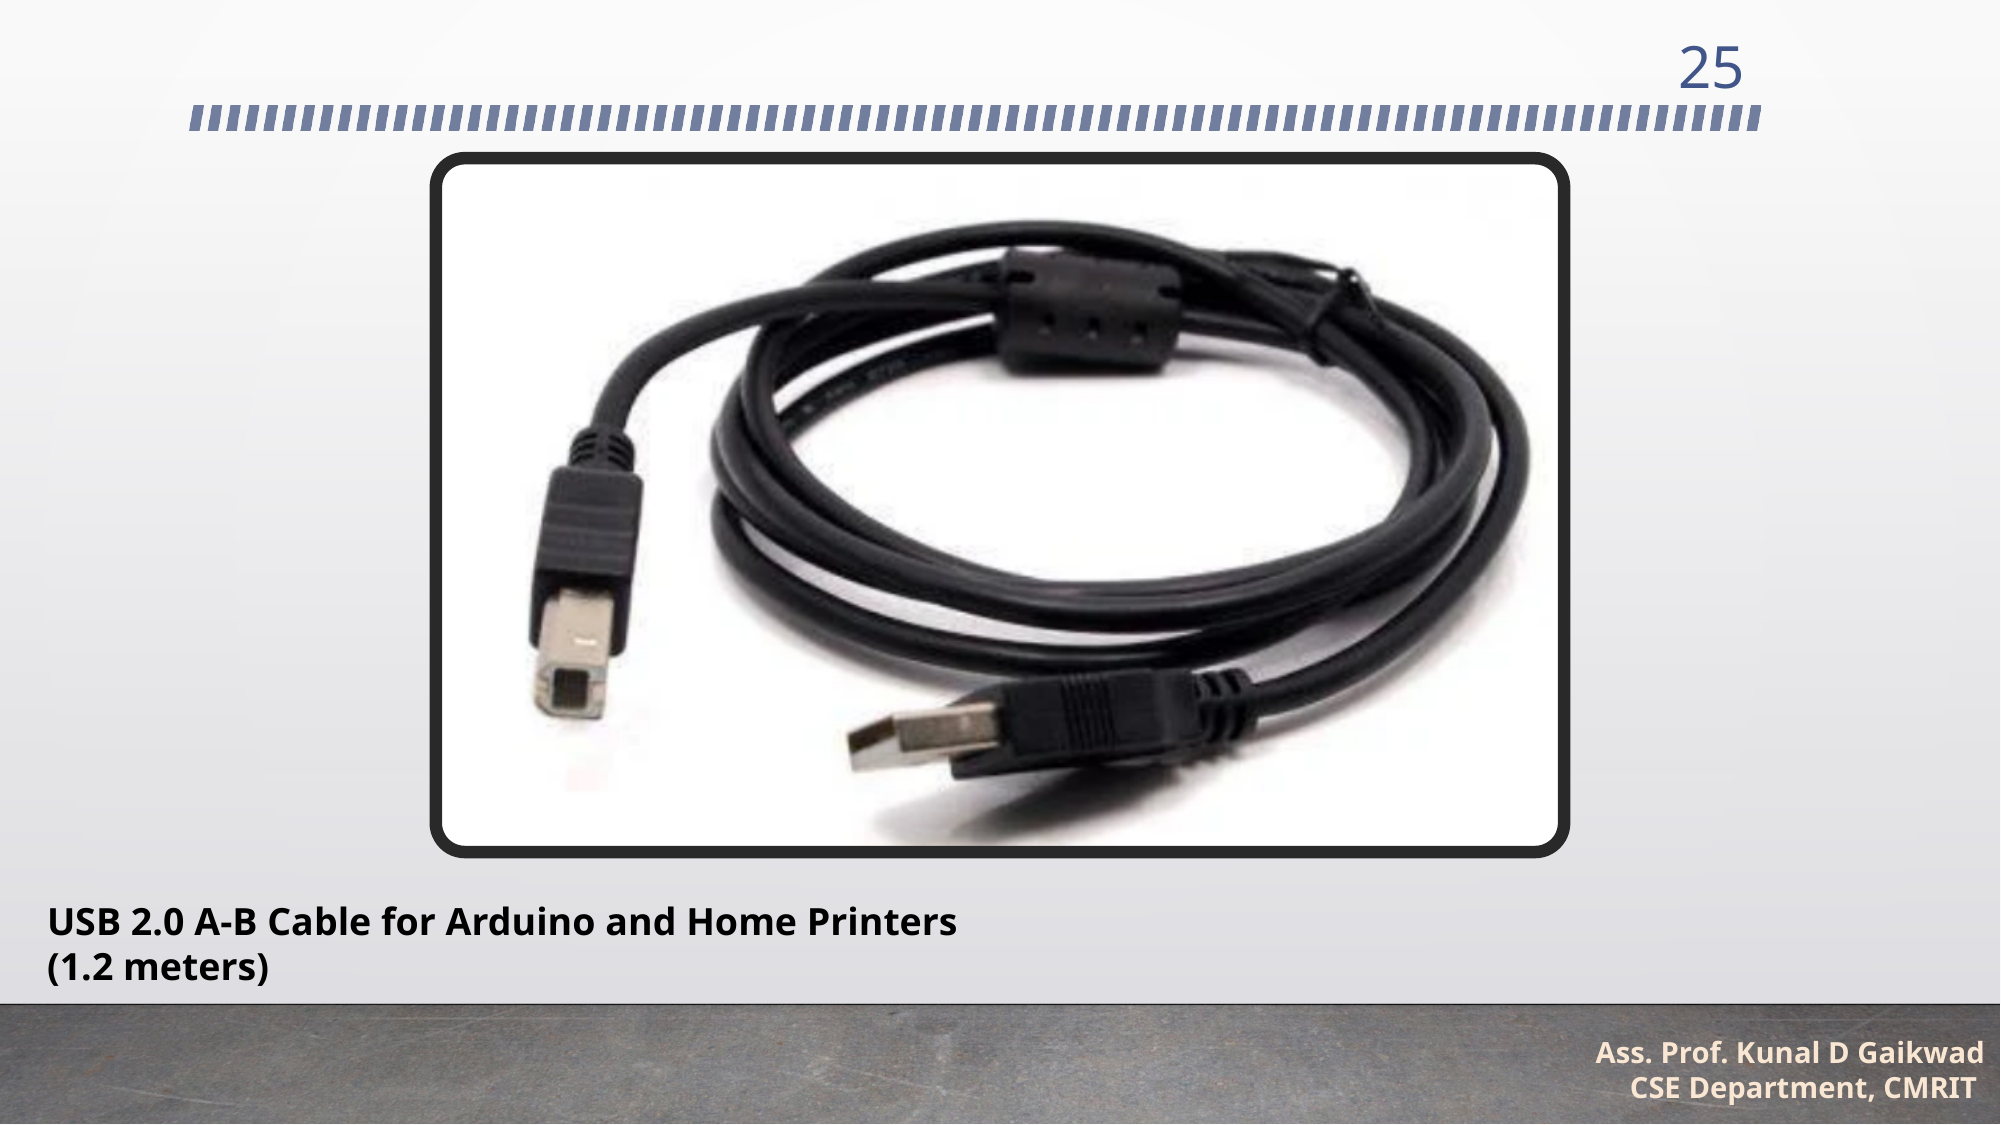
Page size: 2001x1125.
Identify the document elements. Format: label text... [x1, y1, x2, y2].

picture [435, 157, 1565, 853]
picture [0, 1004, 2000, 1124]
text_box USB 2.0 A-B Cable for Arduino and Home Printers (1.2 meters) [32, 890, 1039, 996]
slide_number 25 [1626, 22, 1760, 106]
text_box Ass. Prof. Kunal D Gaikwad CSE Department, CMRIT [1188, 1026, 2000, 1125]
